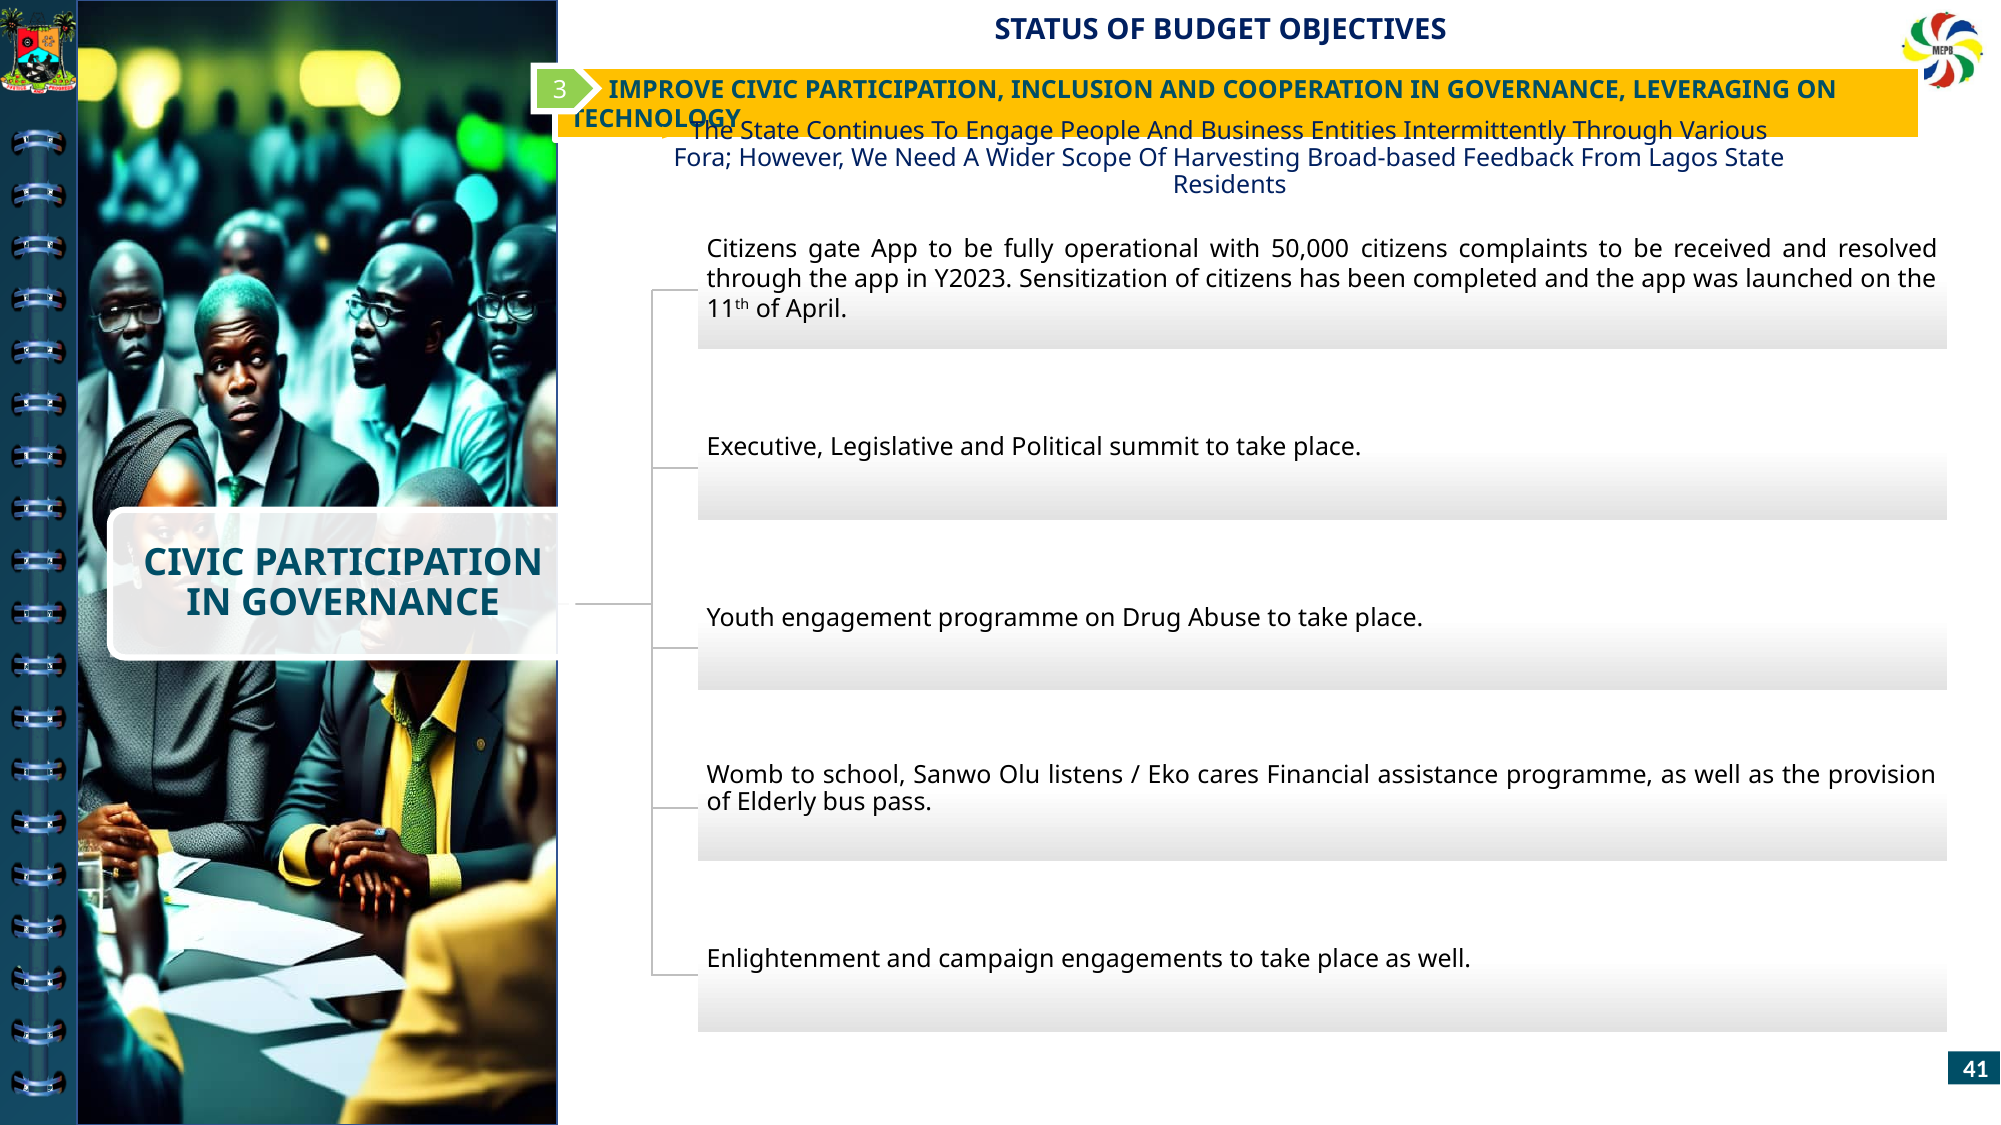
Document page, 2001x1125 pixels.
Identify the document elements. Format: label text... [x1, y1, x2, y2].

text_box The State Continues To Engage People And Business Entities Intermittently Through Various Fora; However, We Need A Wider Scope Of Harvesting Broad-based Feedback From Lagos State Residents [628, 127, 1803, 190]
picture [0, 0, 76, 1125]
text_box [76, 0, 558, 1125]
picture [1900, 9, 1987, 96]
slide_number 41 [1948, 1051, 2000, 1085]
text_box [109, 196, 1948, 1040]
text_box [109, 509, 573, 658]
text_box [533, 65, 1921, 112]
